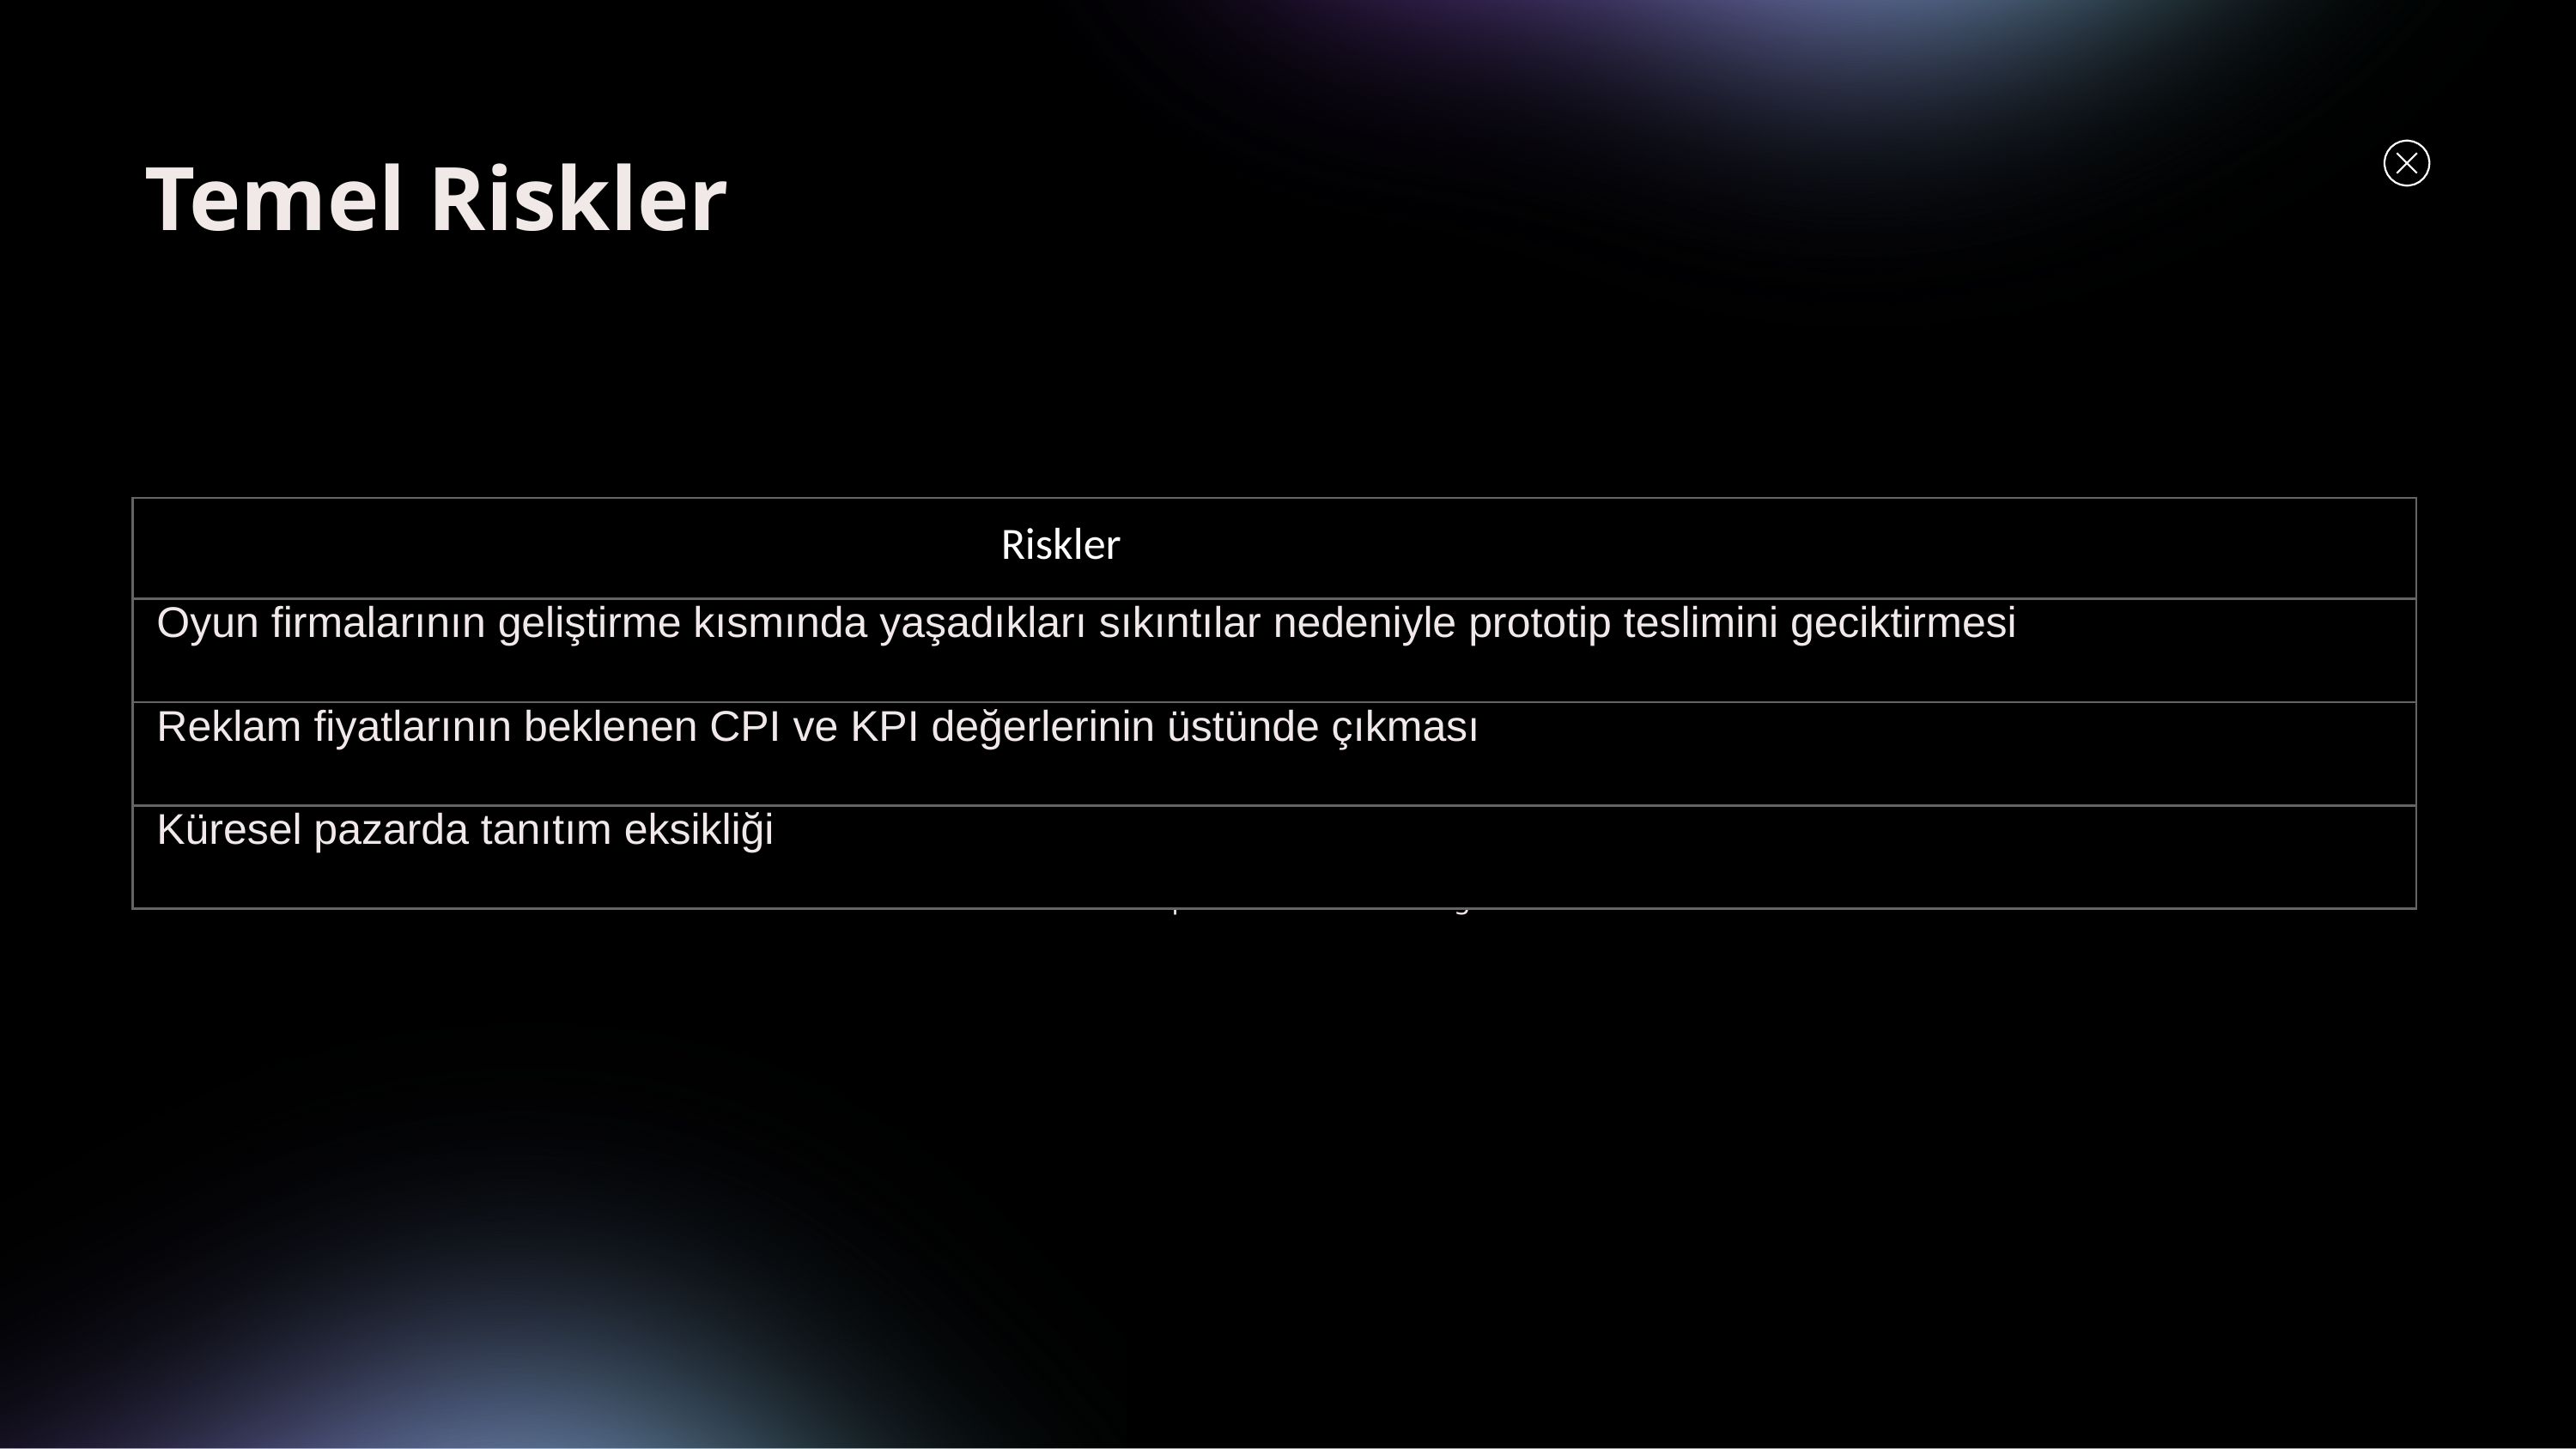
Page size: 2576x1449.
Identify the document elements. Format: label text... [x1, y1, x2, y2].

text_box Riskler Oyun firmalarının geliştirme kısmında yaşadıkları sıkıntılar nedeniyle prototip teslimini geciktirmesi Reklam fiyatlarının beklenen CPI ve KPI değerlerinin üstünde çıkması Küresel pazarda tanıtım eksikliği [646, 910, 1904, 914]
title Temel Riskler [143, 141, 739, 385]
text_box Riskler [987, 500, 1353, 581]
picture [946, 0, 2576, 339]
table_cell Reklam fiyatlarının beklenen CPI ve KPI değerlerinin üstünde çıkması [134, 703, 2415, 804]
picture [0, 1012, 1127, 1449]
table_cell Oyun firmalarının geliştirme kısmında yaşadıkları sıkıntılar nedeniyle prototip teslimini geciktirmesi [134, 600, 2415, 701]
table_cell Küresel pazarda tanıtım eksikliği [134, 807, 2415, 907]
table_header R [134, 499, 2415, 597]
